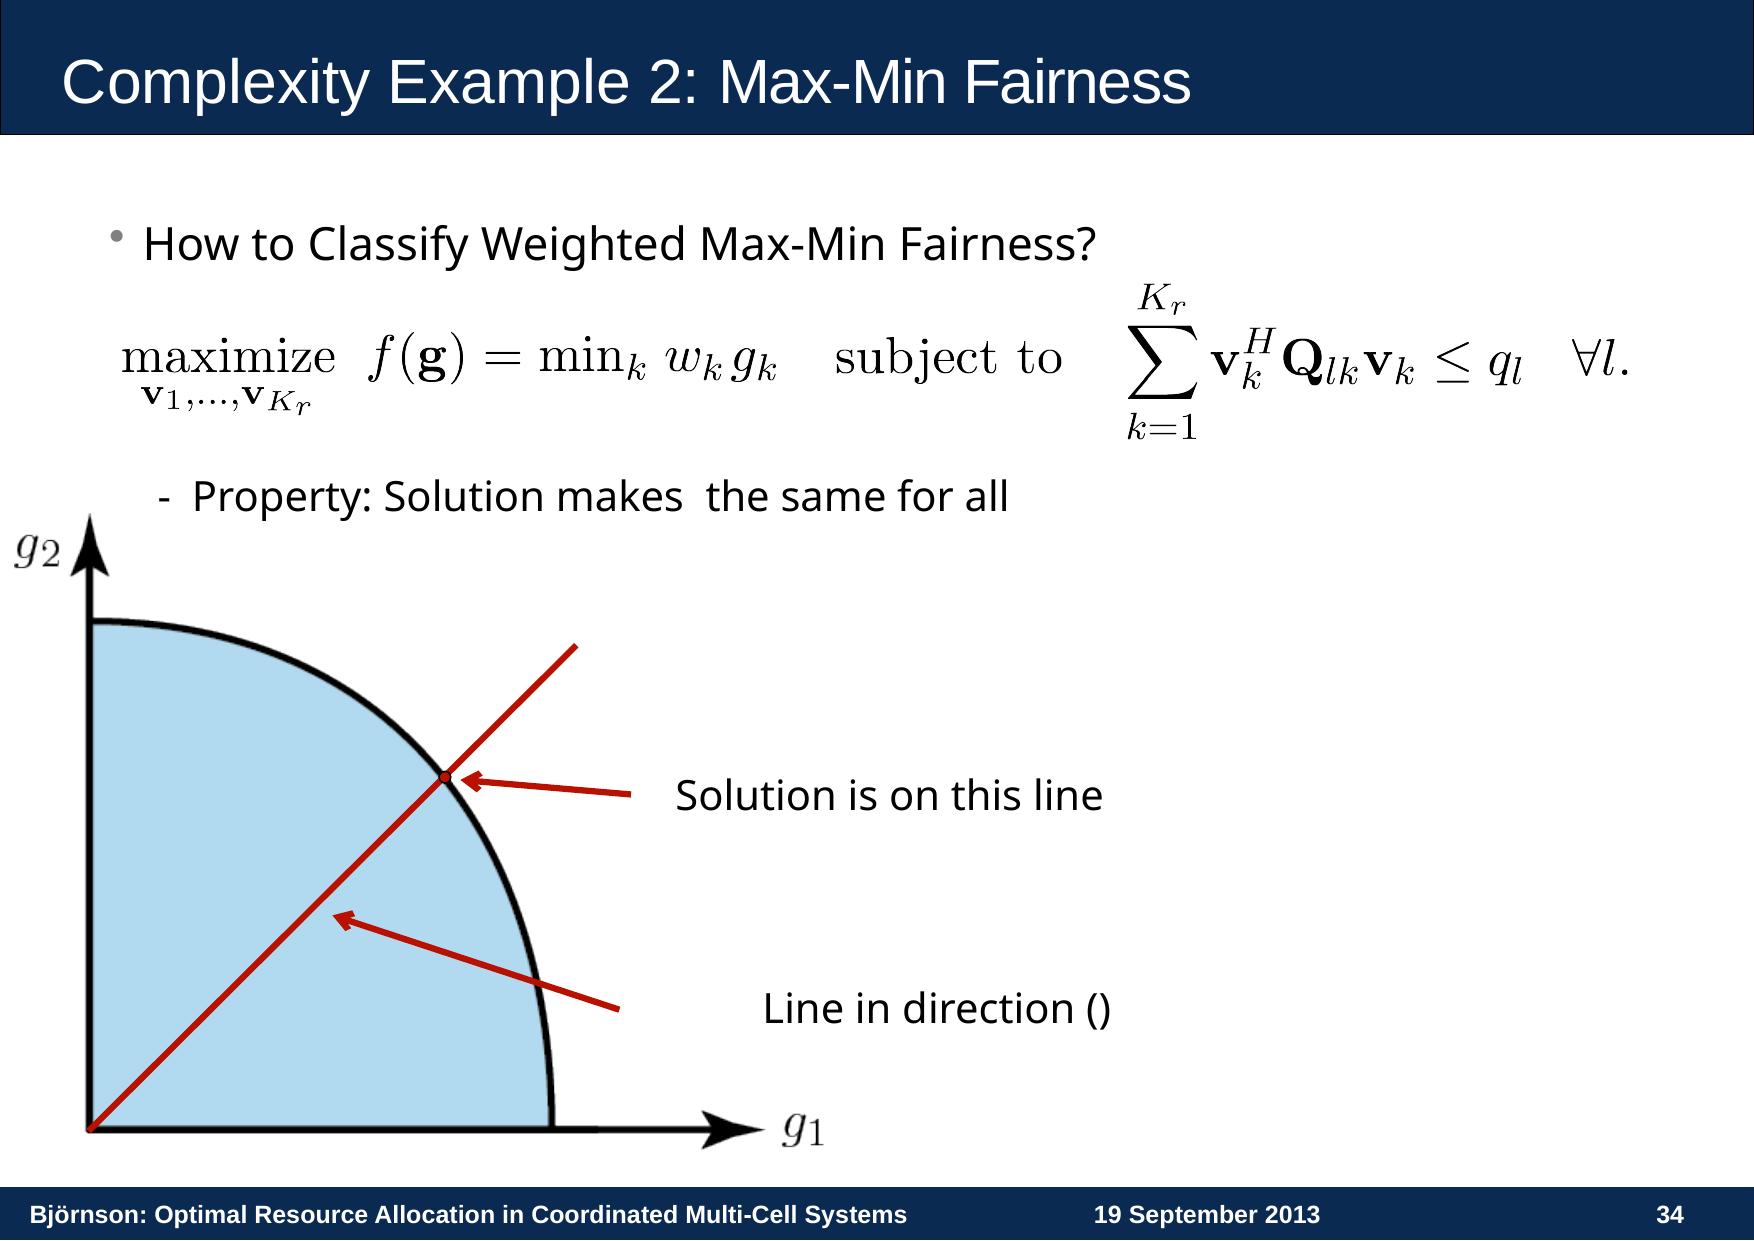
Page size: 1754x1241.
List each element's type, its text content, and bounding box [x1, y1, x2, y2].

text_box Solution is on this line [831, 761, 1119, 827]
slide_number Björnson: Optimal Resource Allocation in Coordinated Multi-Cell Systems [14, 1180, 829, 1241]
title Complexity Example 2: Max-Min Fairness [61, 22, 1663, 135]
picture [14, 513, 826, 1156]
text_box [460, 779, 632, 795]
picture [120, 277, 1633, 480]
slide_number 34 [1627, 1180, 1714, 1241]
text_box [88, 644, 577, 1132]
footer 19 September 2013 [829, 1180, 1586, 1241]
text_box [332, 915, 620, 1010]
